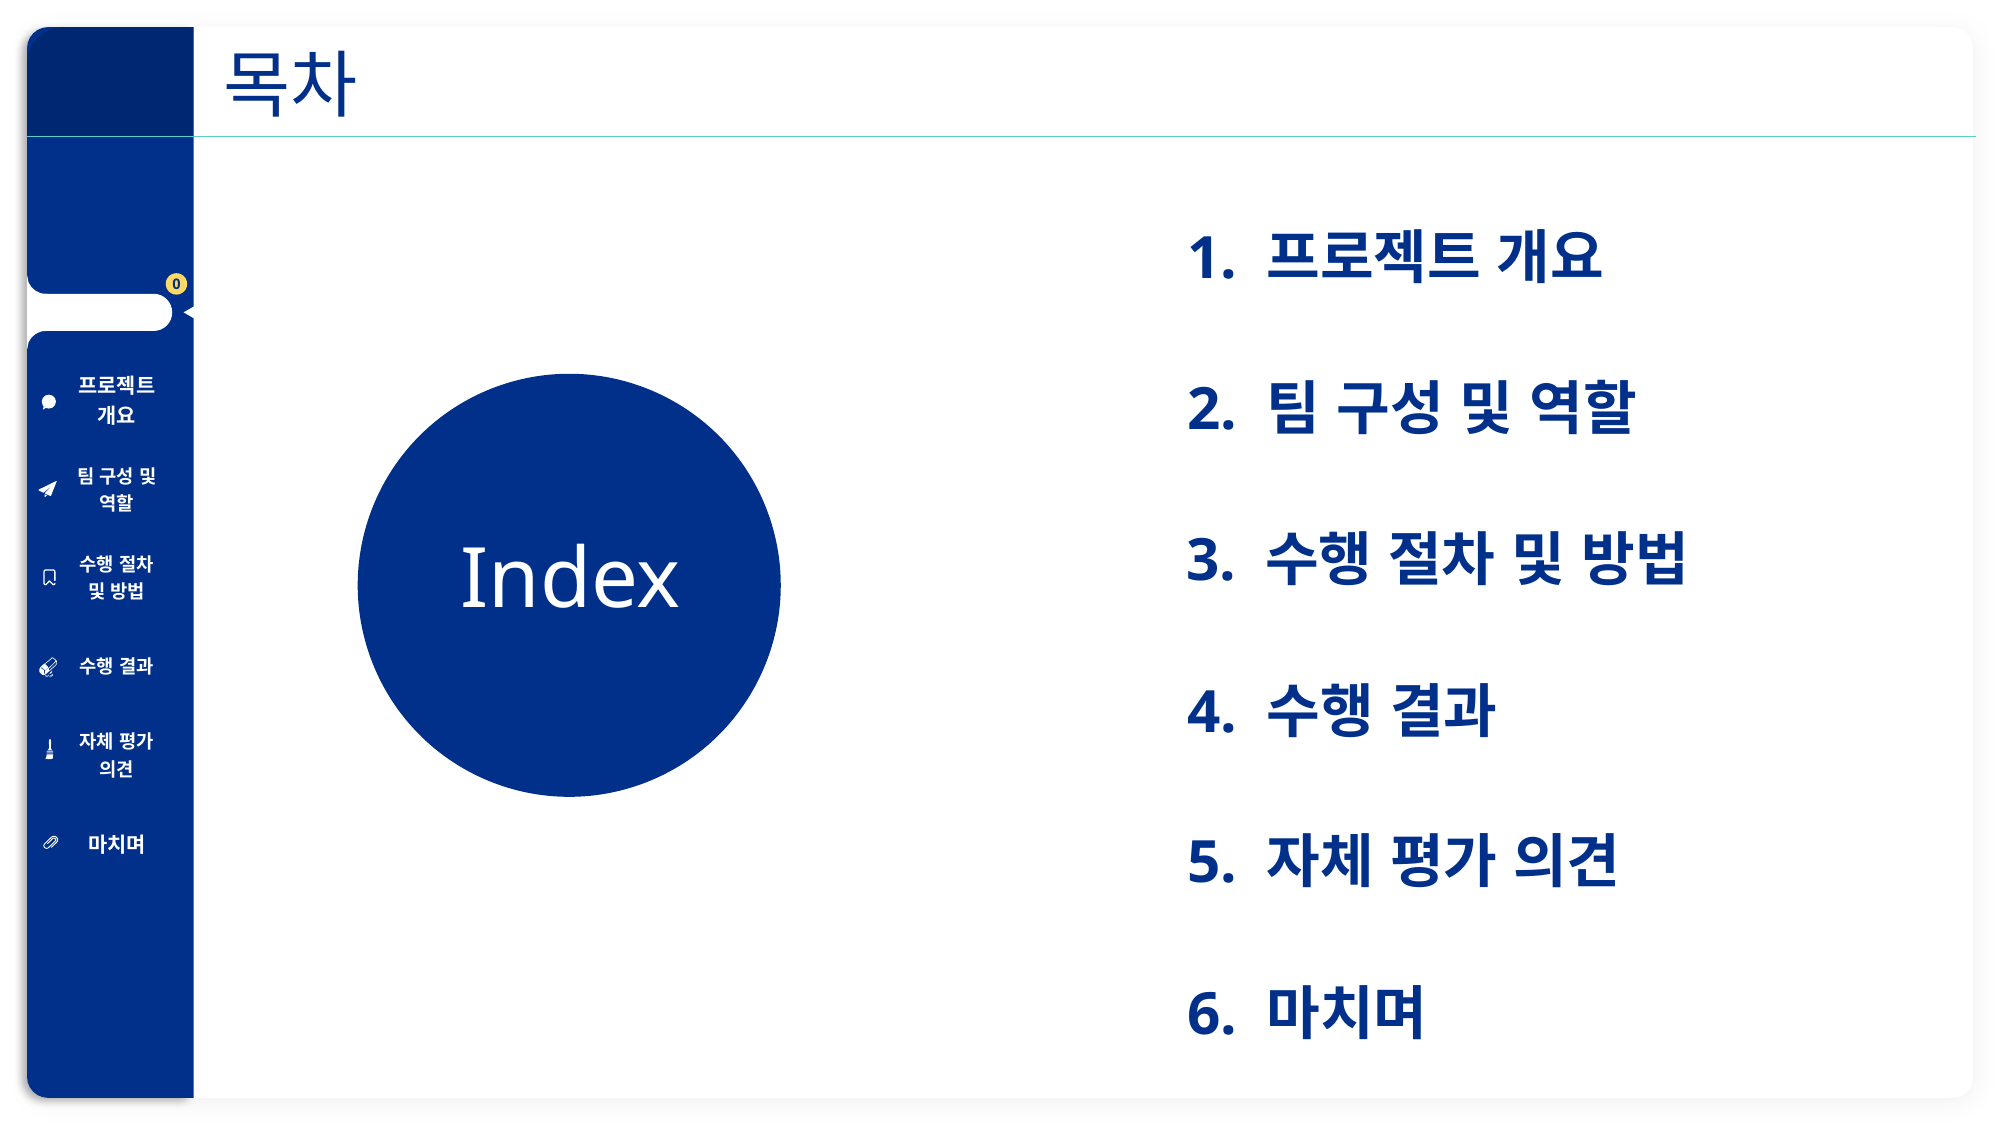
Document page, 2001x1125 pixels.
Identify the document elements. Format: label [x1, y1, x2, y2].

text_box [1171, 219, 1802, 1047]
text_box [39, 657, 57, 678]
text_box [27, 27, 1976, 1098]
text_box [45, 739, 54, 760]
text_box [27, 273, 194, 350]
text_box [357, 373, 783, 797]
